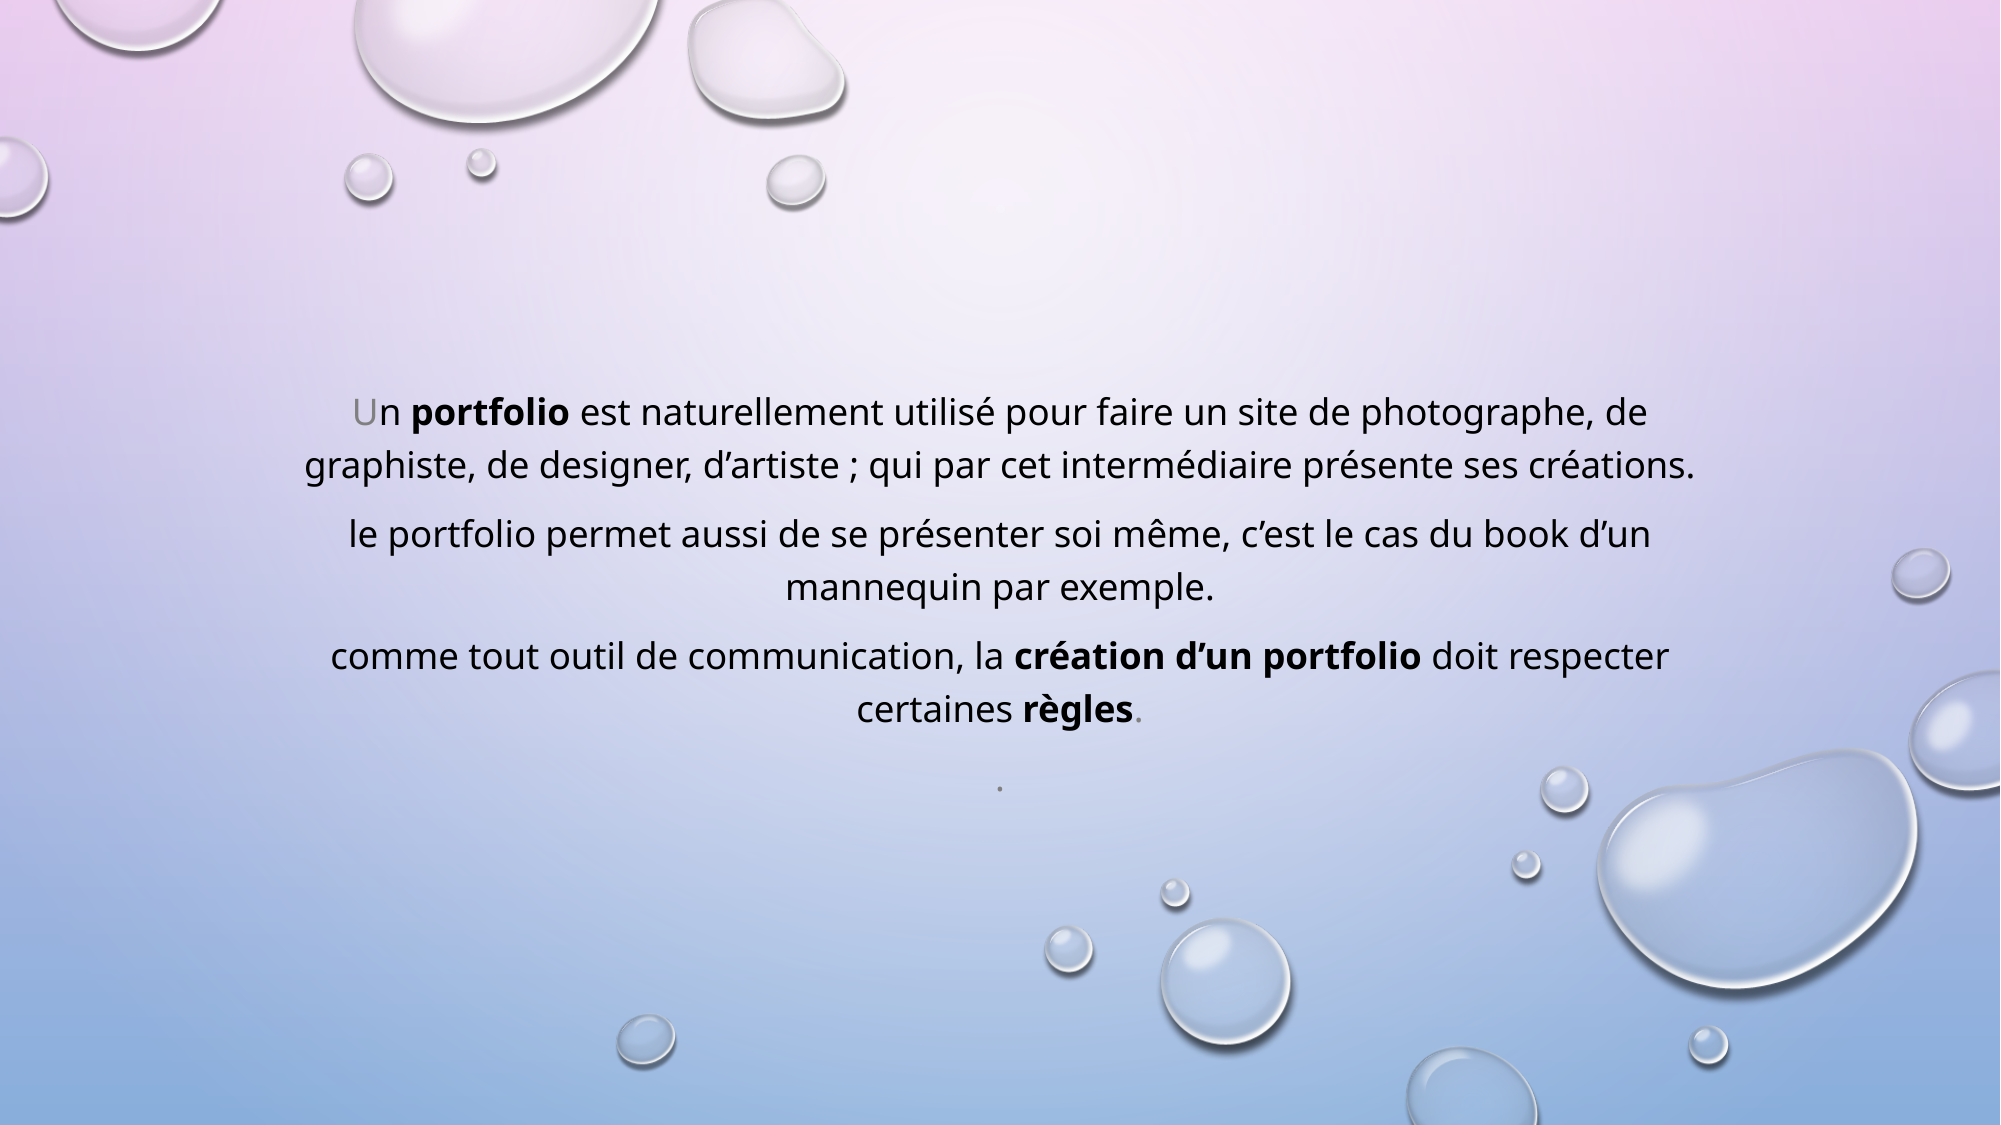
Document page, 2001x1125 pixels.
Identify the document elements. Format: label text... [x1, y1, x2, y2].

subtitle Un portfolio est naturellement utilisé pour faire un site de photographe, de graphiste, de designer, d’artiste ; qui par cet intermédiaire présente ses créations. le portfolio permet aussi de se présenter soi même, c’est le cas du book d’un mannequin par exemple. comme tout outil de communication, la création d’un portfolio doit respecter certaines règles. . [287, 372, 1713, 863]
picture [0, 0, 2000, 1125]
